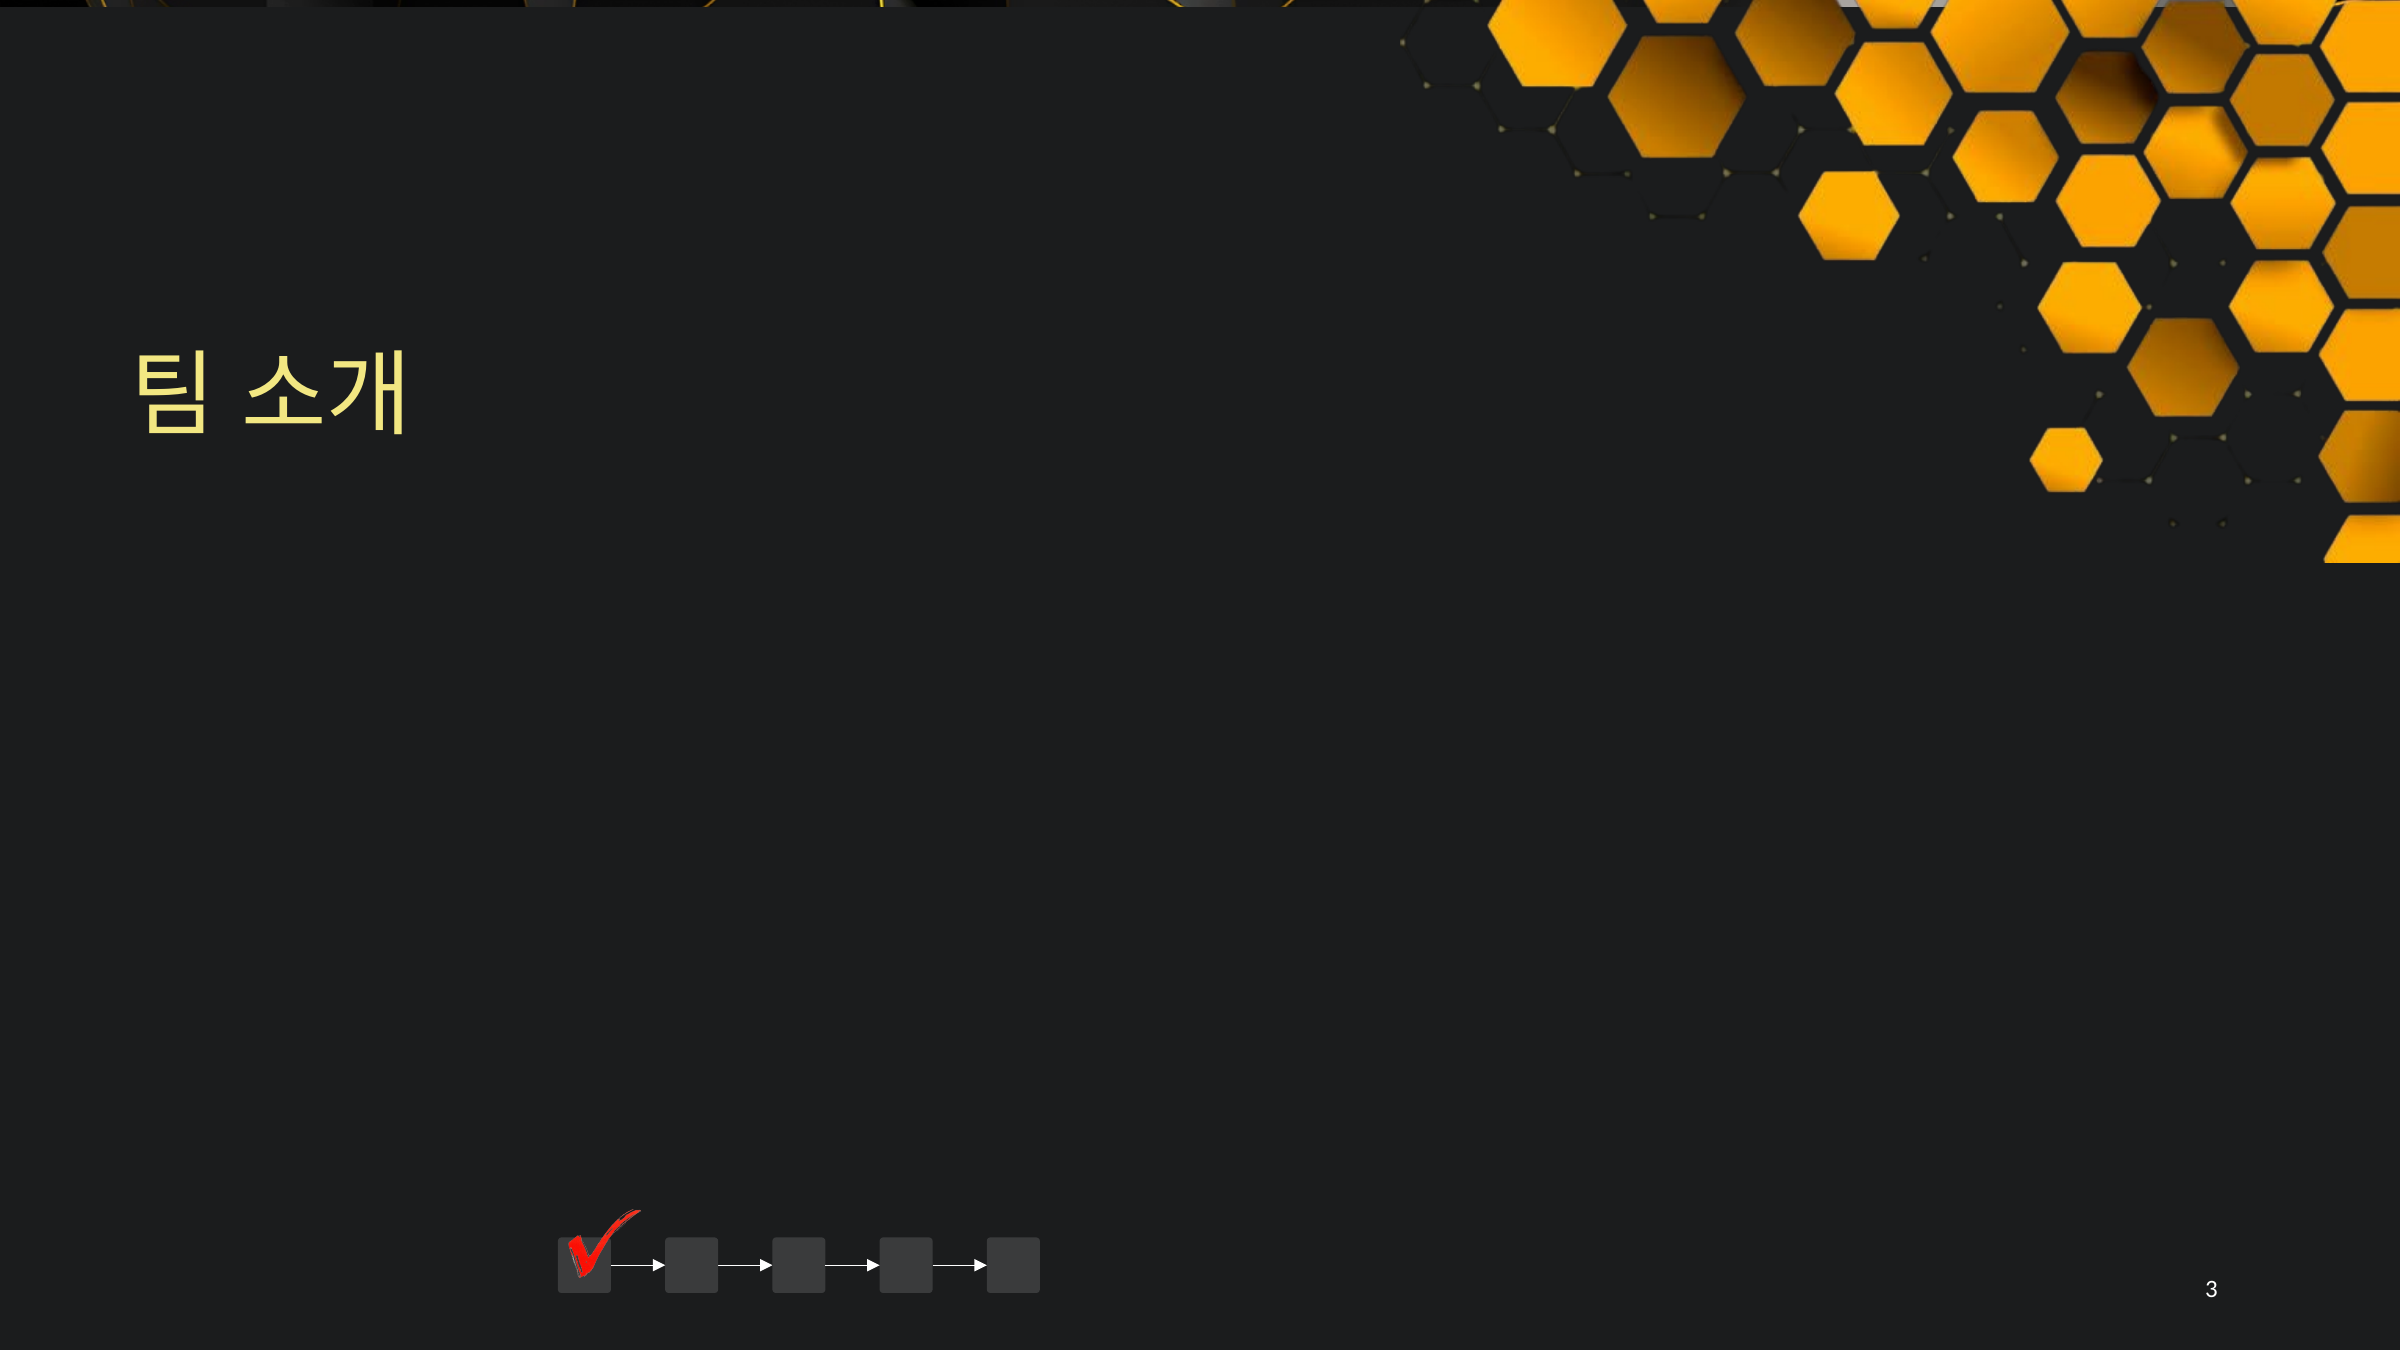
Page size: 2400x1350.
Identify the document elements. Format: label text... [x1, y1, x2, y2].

slide_number 3 [1820, 1251, 2233, 1324]
picture [538, 1192, 666, 1293]
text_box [666, 1237, 1040, 1293]
picture [0, 0, 2400, 563]
text_box 팀 소개 [130, 330, 1061, 447]
